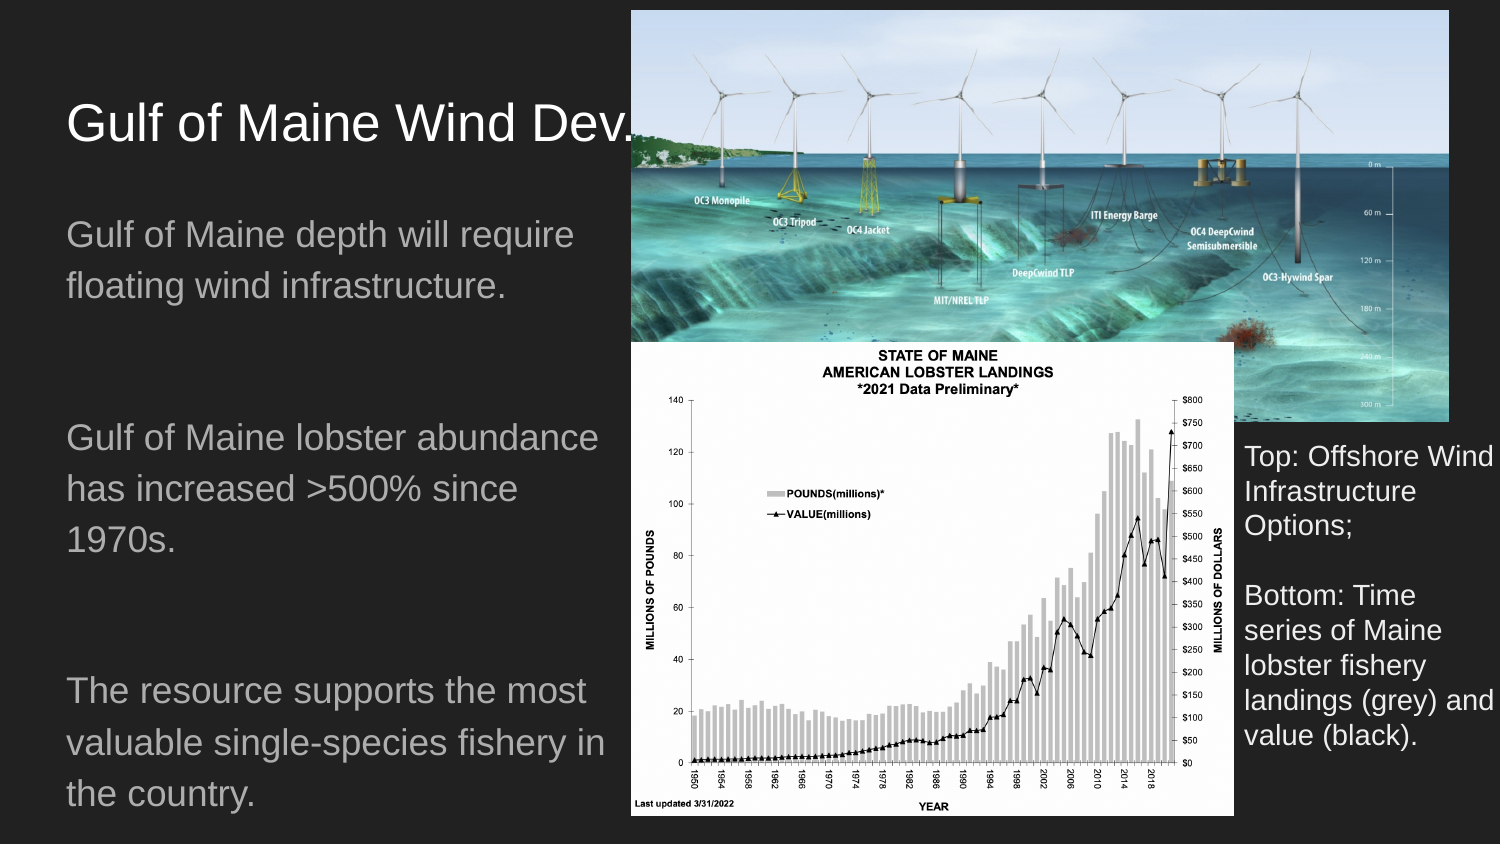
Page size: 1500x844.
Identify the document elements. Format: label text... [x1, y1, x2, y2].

picture [630, 10, 1450, 817]
text_box Top: Offshore Wind Infrastructure Options; Bottom: Time series of Maine lobster fishery landings (grey) and value (black). [1238, 421, 1500, 802]
title Gulf of Maine Wind Dev. [51, 72, 625, 167]
list Gulf of Maine depth will require floating wind infrastructure. Gulf of Maine lobster abundance has increased >500% since 1970s. The resource supports the most valuable single-species fishery in the country. [51, 189, 631, 830]
